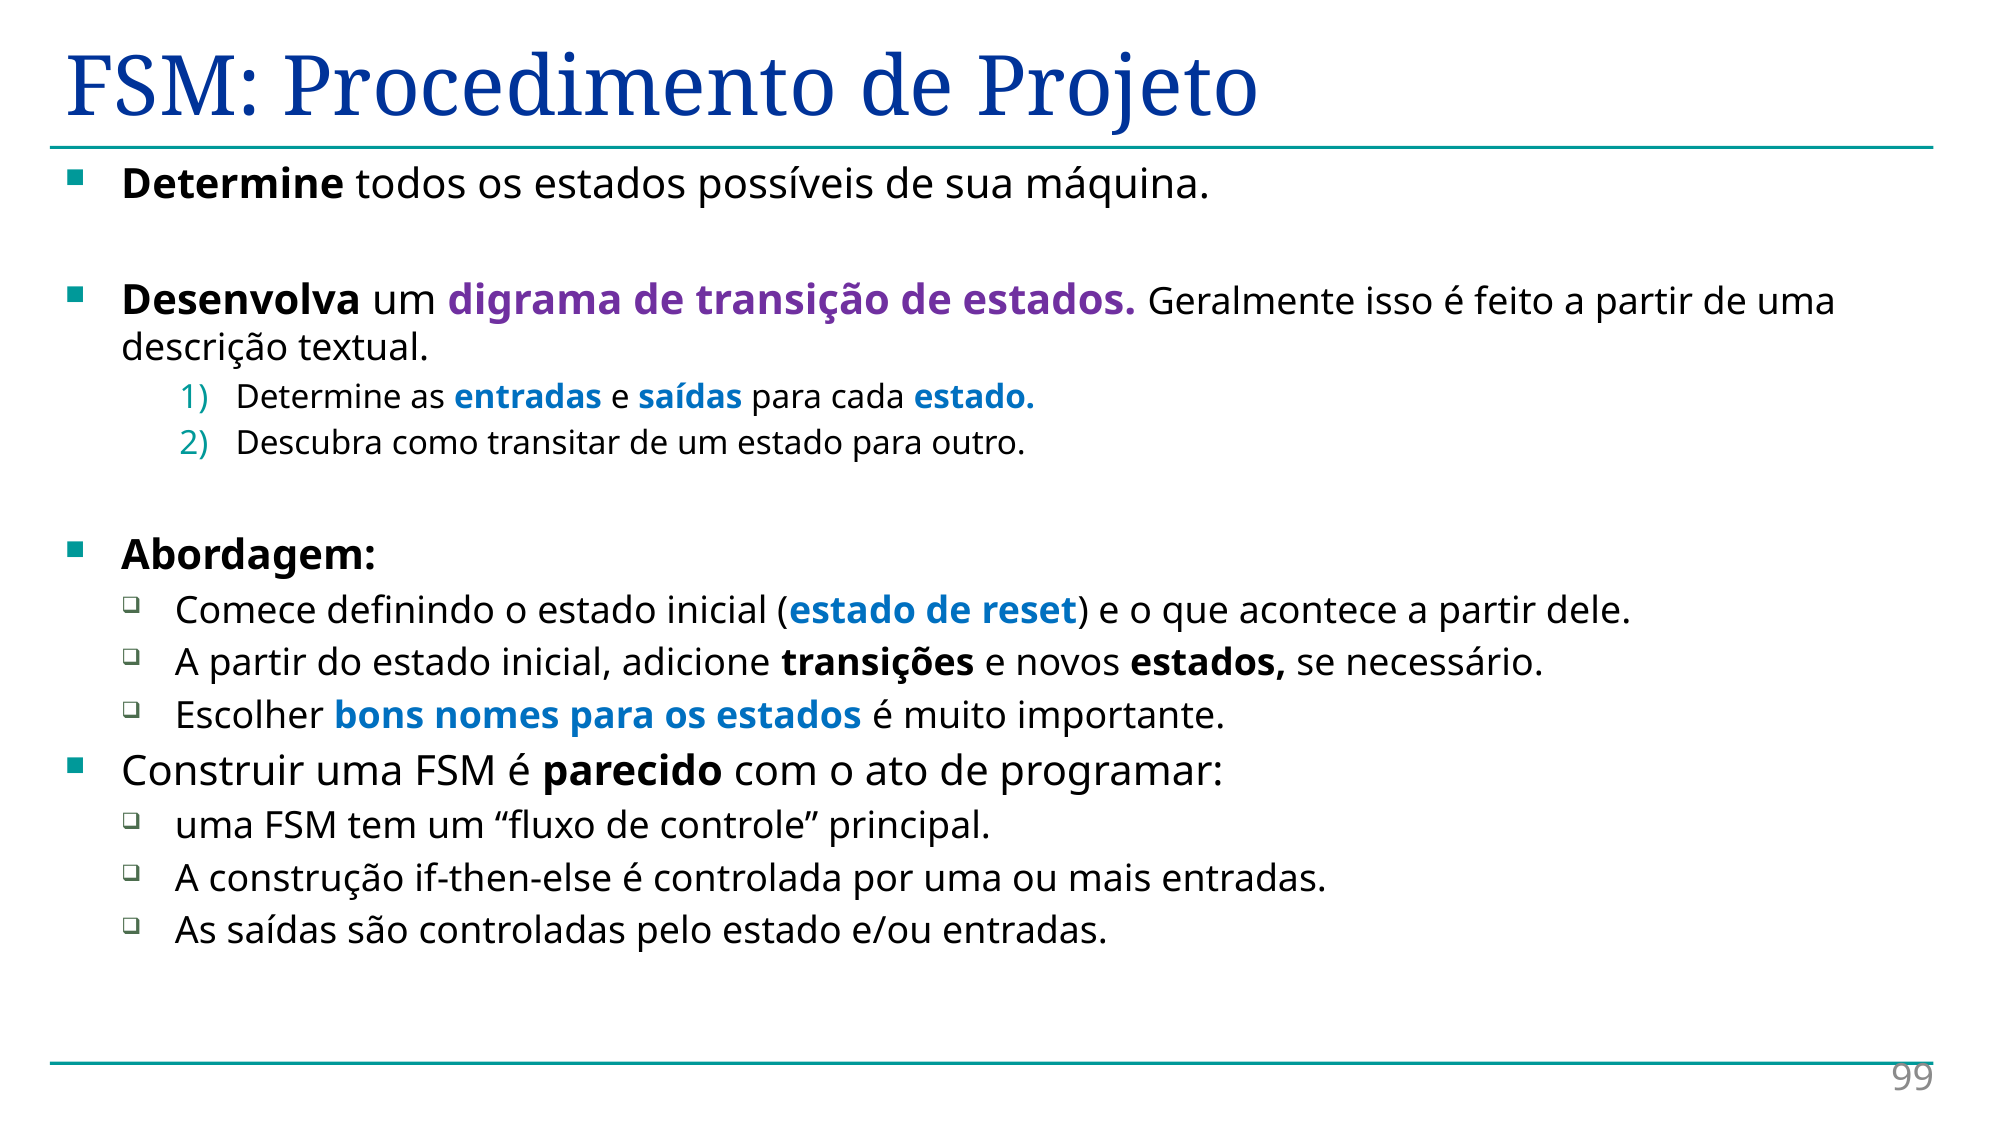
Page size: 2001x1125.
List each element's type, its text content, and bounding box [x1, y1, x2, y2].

slide_number 99 [1482, 1036, 1950, 1112]
title FSM: Procedimento de Projeto [50, 24, 1934, 148]
list Determine todos os estados possíveis de sua máquina. Desenvolva um digrama de transição de estados. Geralmente isso é feito a partir de uma descrição textual. Determine as entradas e saídas para cada estado. Descubra como transitar de um estado para outro. Abordagem: Comece definindo o estado inicial (estado de reset) e o que acontece a partir dele. A partir do estado inicial, adicione transições e novos estados, se necessário. Escolher bons nomes para os estados é muito importante. Construir uma FSM é parecido com o ato de programar: uma FSM tem um “fluxo de controle” principal. A construção if-then-else é controlada por uma ou mais entradas. As saídas são controladas pelo estado e/ou entradas. [50, 148, 1934, 1065]
